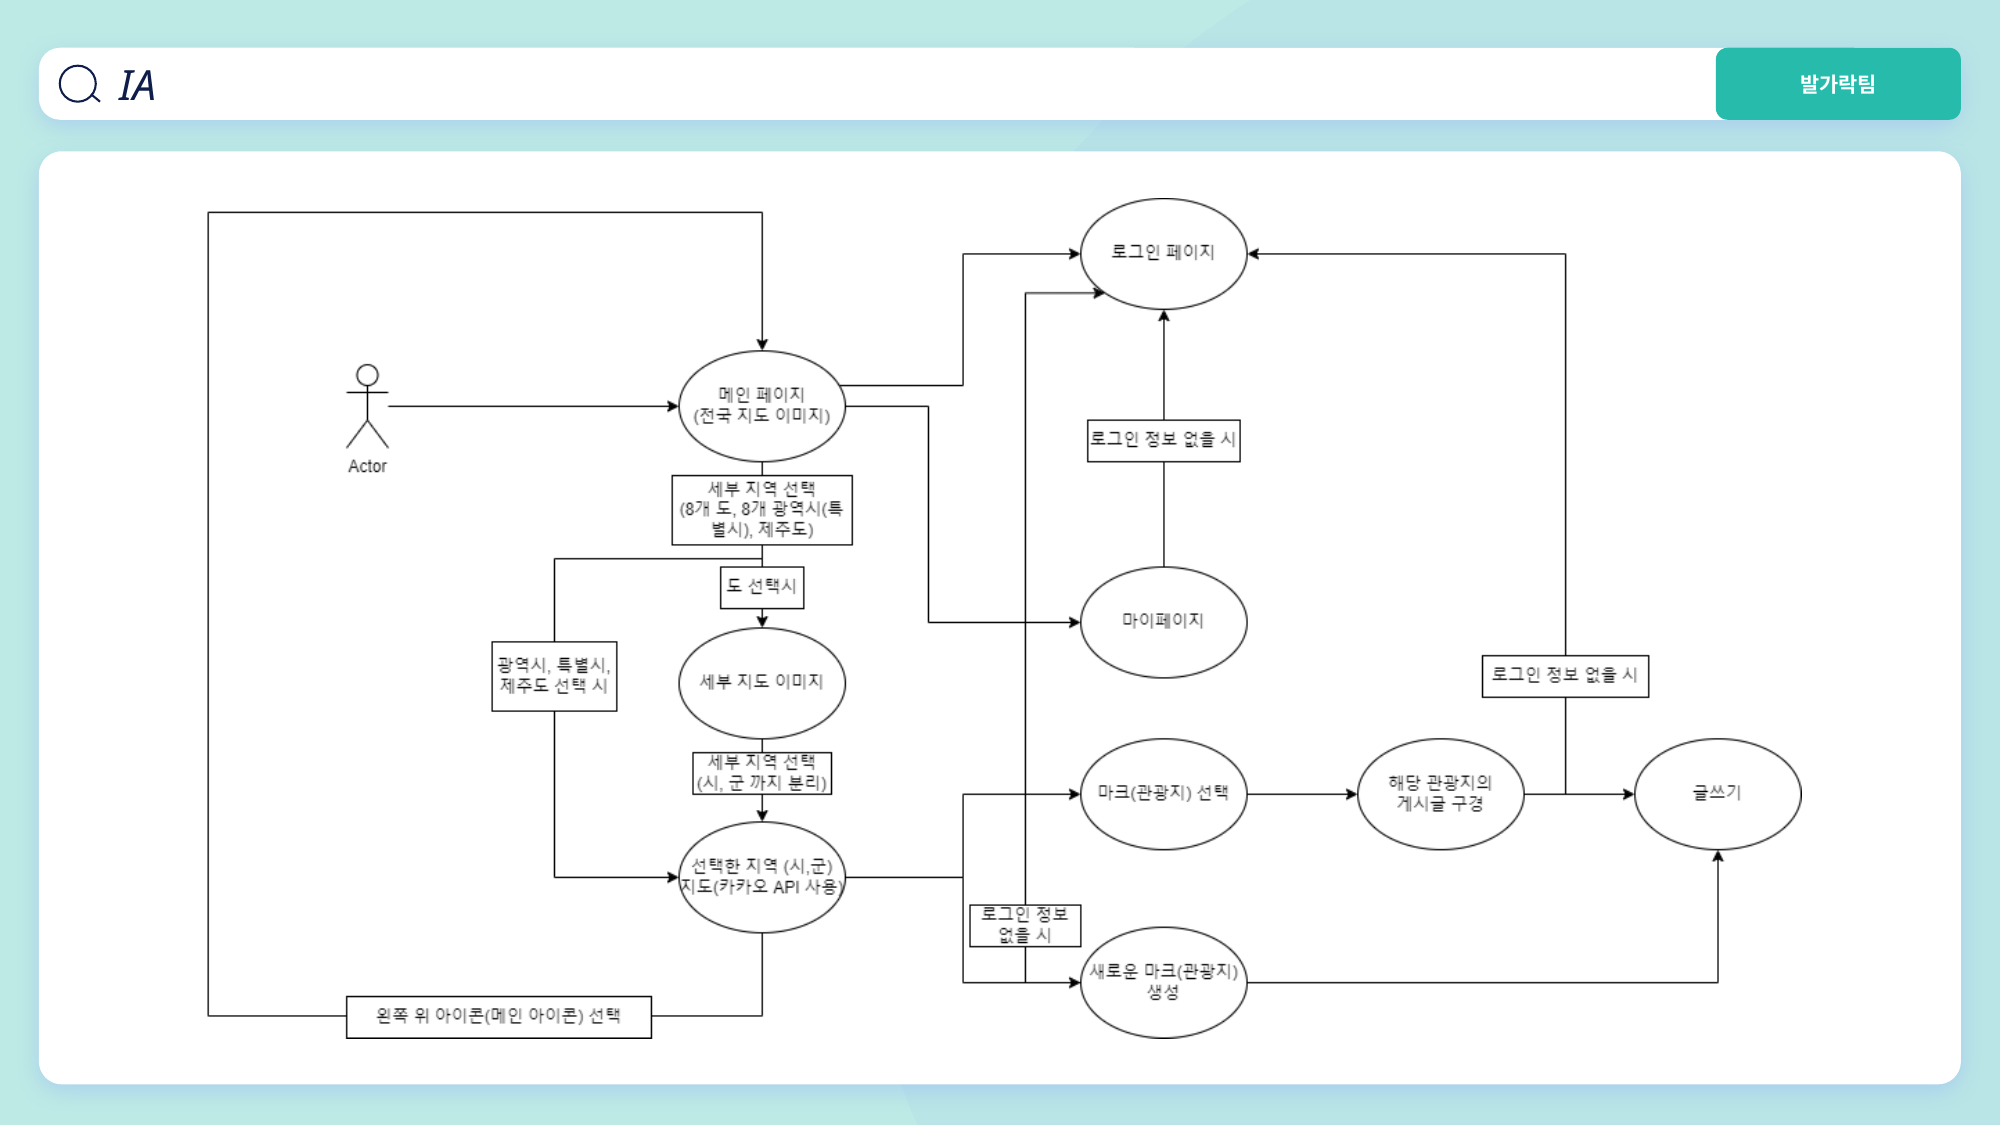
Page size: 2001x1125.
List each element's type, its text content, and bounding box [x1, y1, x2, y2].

text_box [905, 0, 2000, 1125]
text_box [37, 150, 1962, 1086]
text_box 발가락팀 [1090, 62, 1969, 132]
picture [198, 198, 1802, 1040]
text_box IA [37, 46, 1725, 121]
text_box 발가락팀 [1714, 46, 1962, 121]
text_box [59, 65, 101, 102]
text_box 발가락팀 [900, 163, 1968, 1098]
